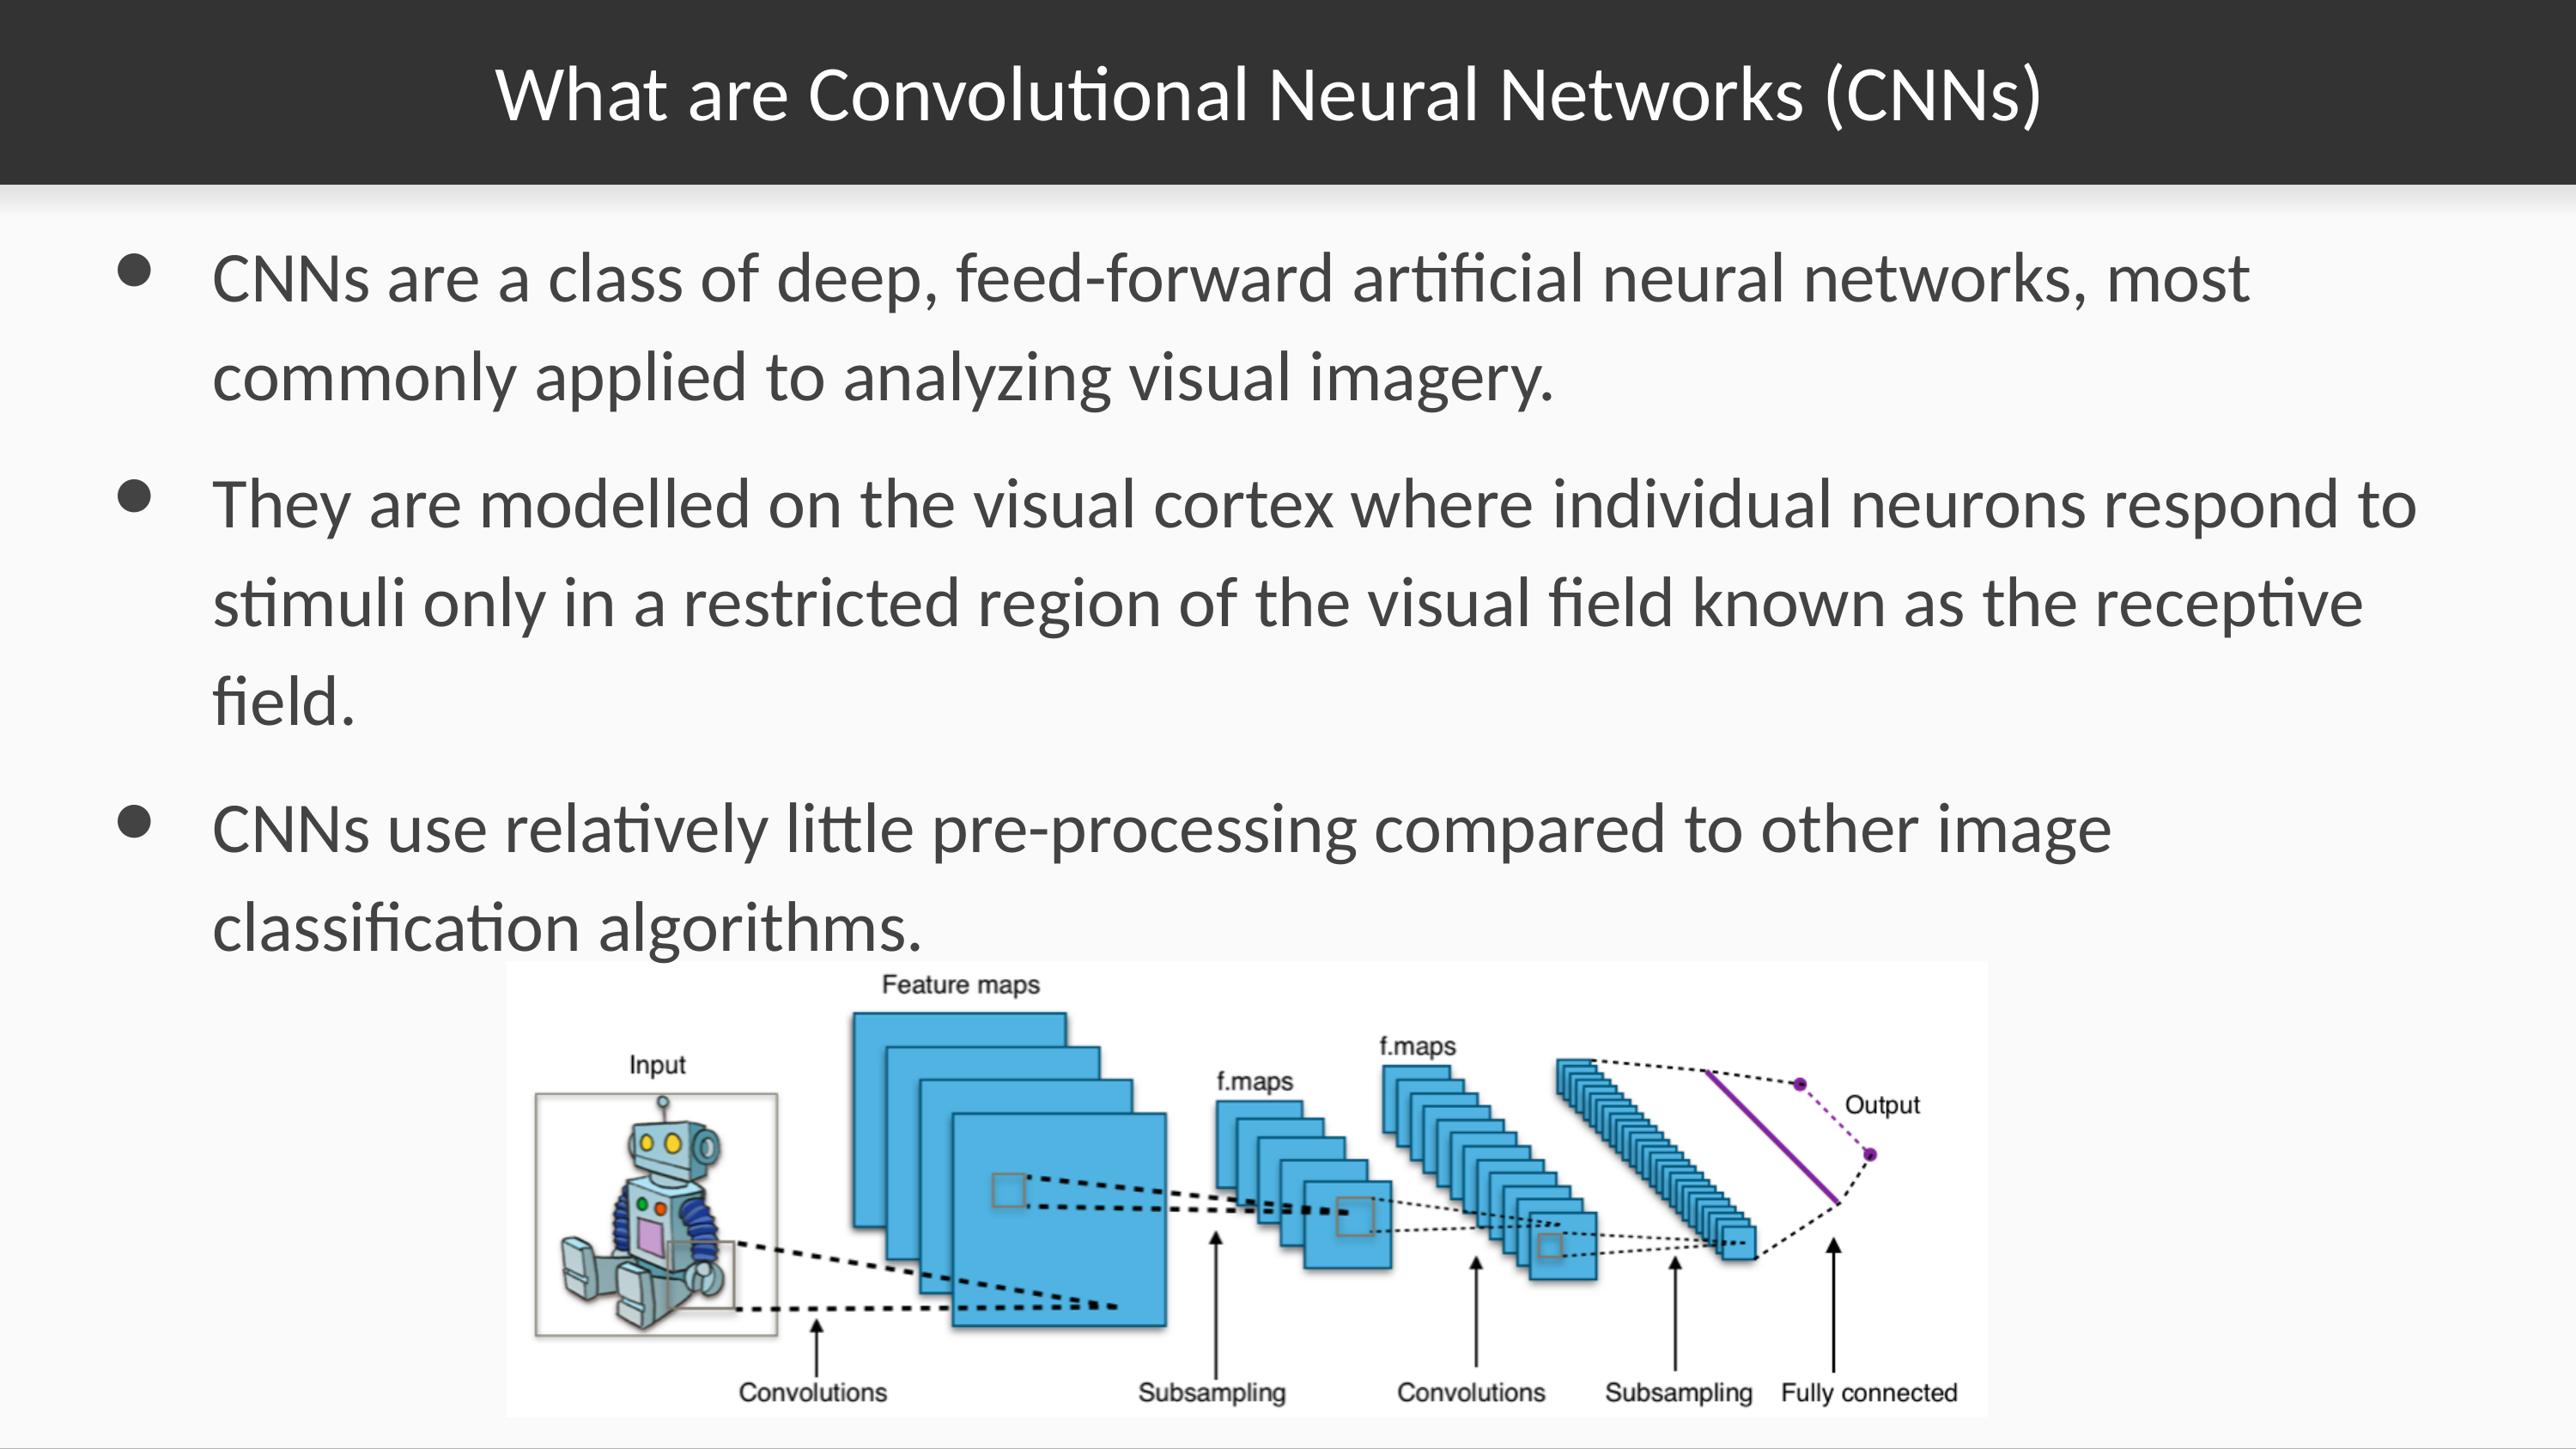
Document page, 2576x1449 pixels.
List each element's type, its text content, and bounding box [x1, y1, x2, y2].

picture [507, 960, 1988, 1417]
list CNNs are a class of deep, feed-forward artificial neural networks, most commonly applied to analyzing visual imagery. They are modelled on the visual cortex where individual neurons respond to stimuli only in a restricted region of the visual field known as the receptive field. CNNs use relatively little pre-processing compared to other image classification algorithms. [58, 192, 2515, 884]
title What are Convolutional Neural Networks (CNNs) [27, 4, 2515, 174]
